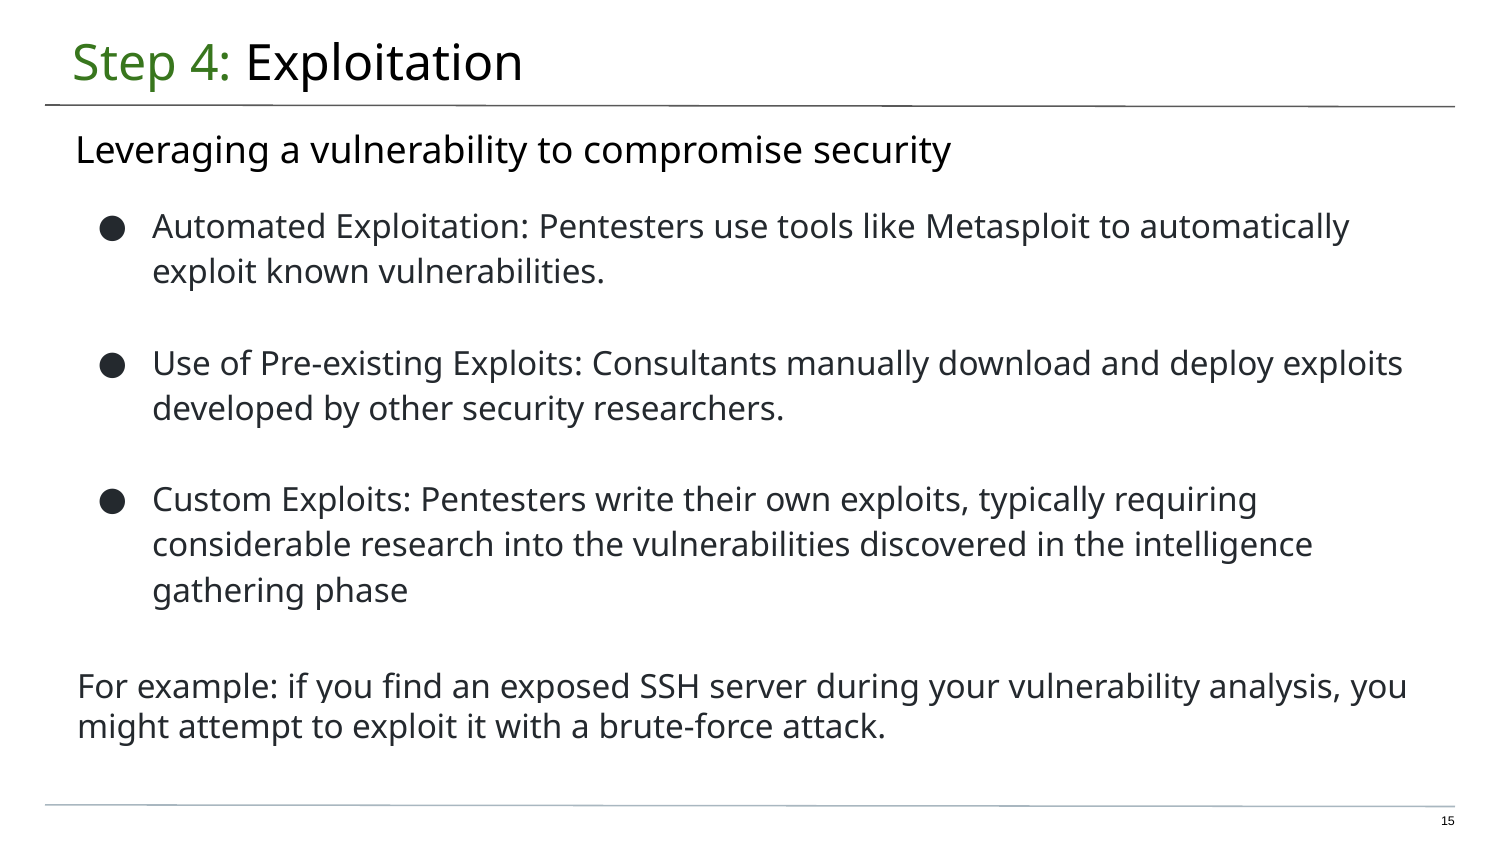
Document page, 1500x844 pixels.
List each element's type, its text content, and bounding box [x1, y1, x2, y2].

title Step 4: Exploitation [0, 0, 1500, 88]
list Automated Exploitation: Pentesters use tools like Metasploit to automatically exploit known vulnerabilities. Use of Pre-existing Exploits: Consultants manually download and deploy exploits developed by other security researchers. Custom Exploits: Pentesters write their own exploits, typically requiring considerable research into the vulnerabilities discovered in the intelligence gathering phase For example: if you find an exposed SSH server during your vulnerability analysis, you might attempt to exploit it with a brute-force attack. [2, 199, 1500, 807]
slide_number 15 [1412, 813, 1455, 831]
subtitle Leveraging a vulnerability to compromise security [0, 110, 1500, 171]
